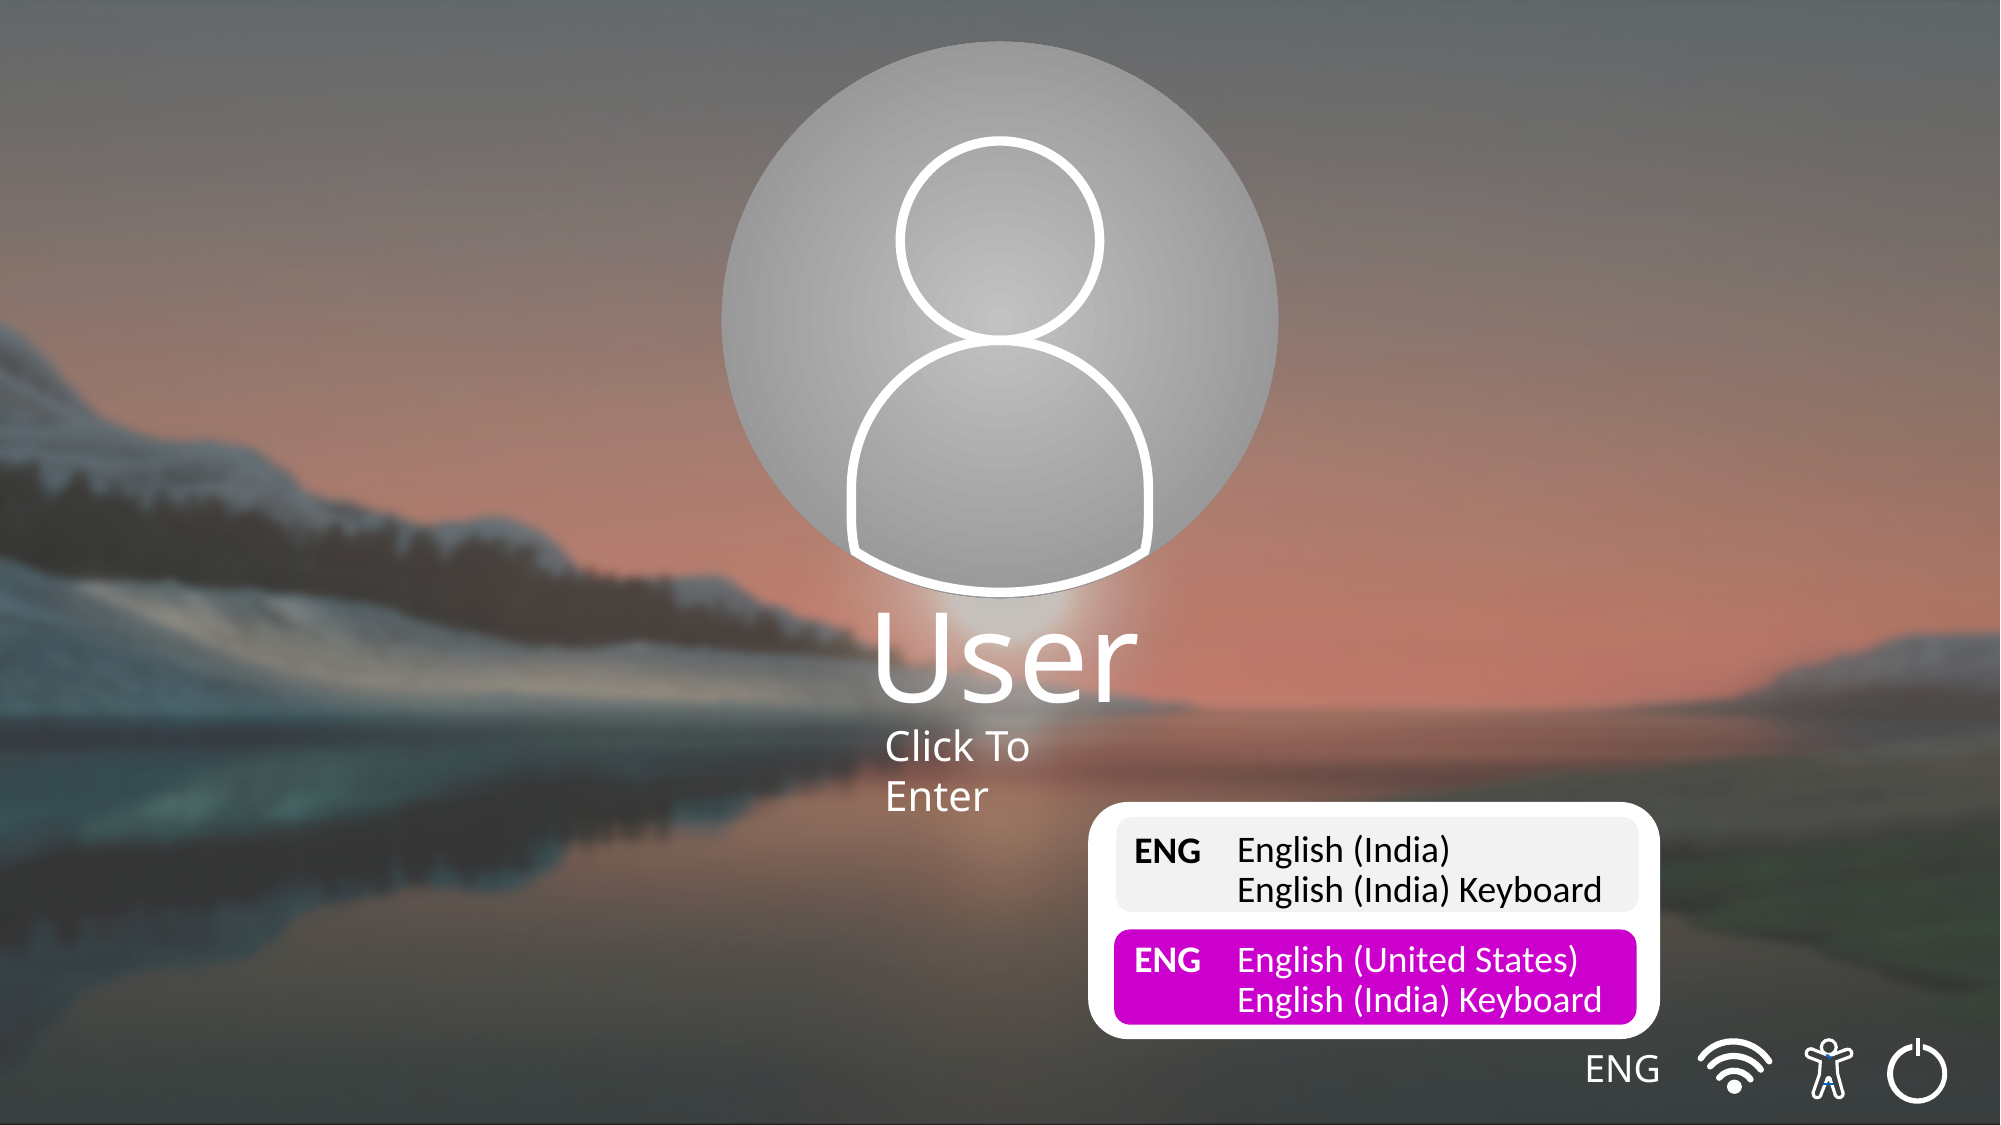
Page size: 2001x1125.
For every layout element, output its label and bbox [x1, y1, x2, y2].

text_box [1687, 1020, 1783, 1122]
picture [0, 0, 2000, 1125]
text_box [1569, 1020, 1687, 1116]
text_box [1868, 1023, 1965, 1120]
text_box [1780, 1017, 1876, 1113]
